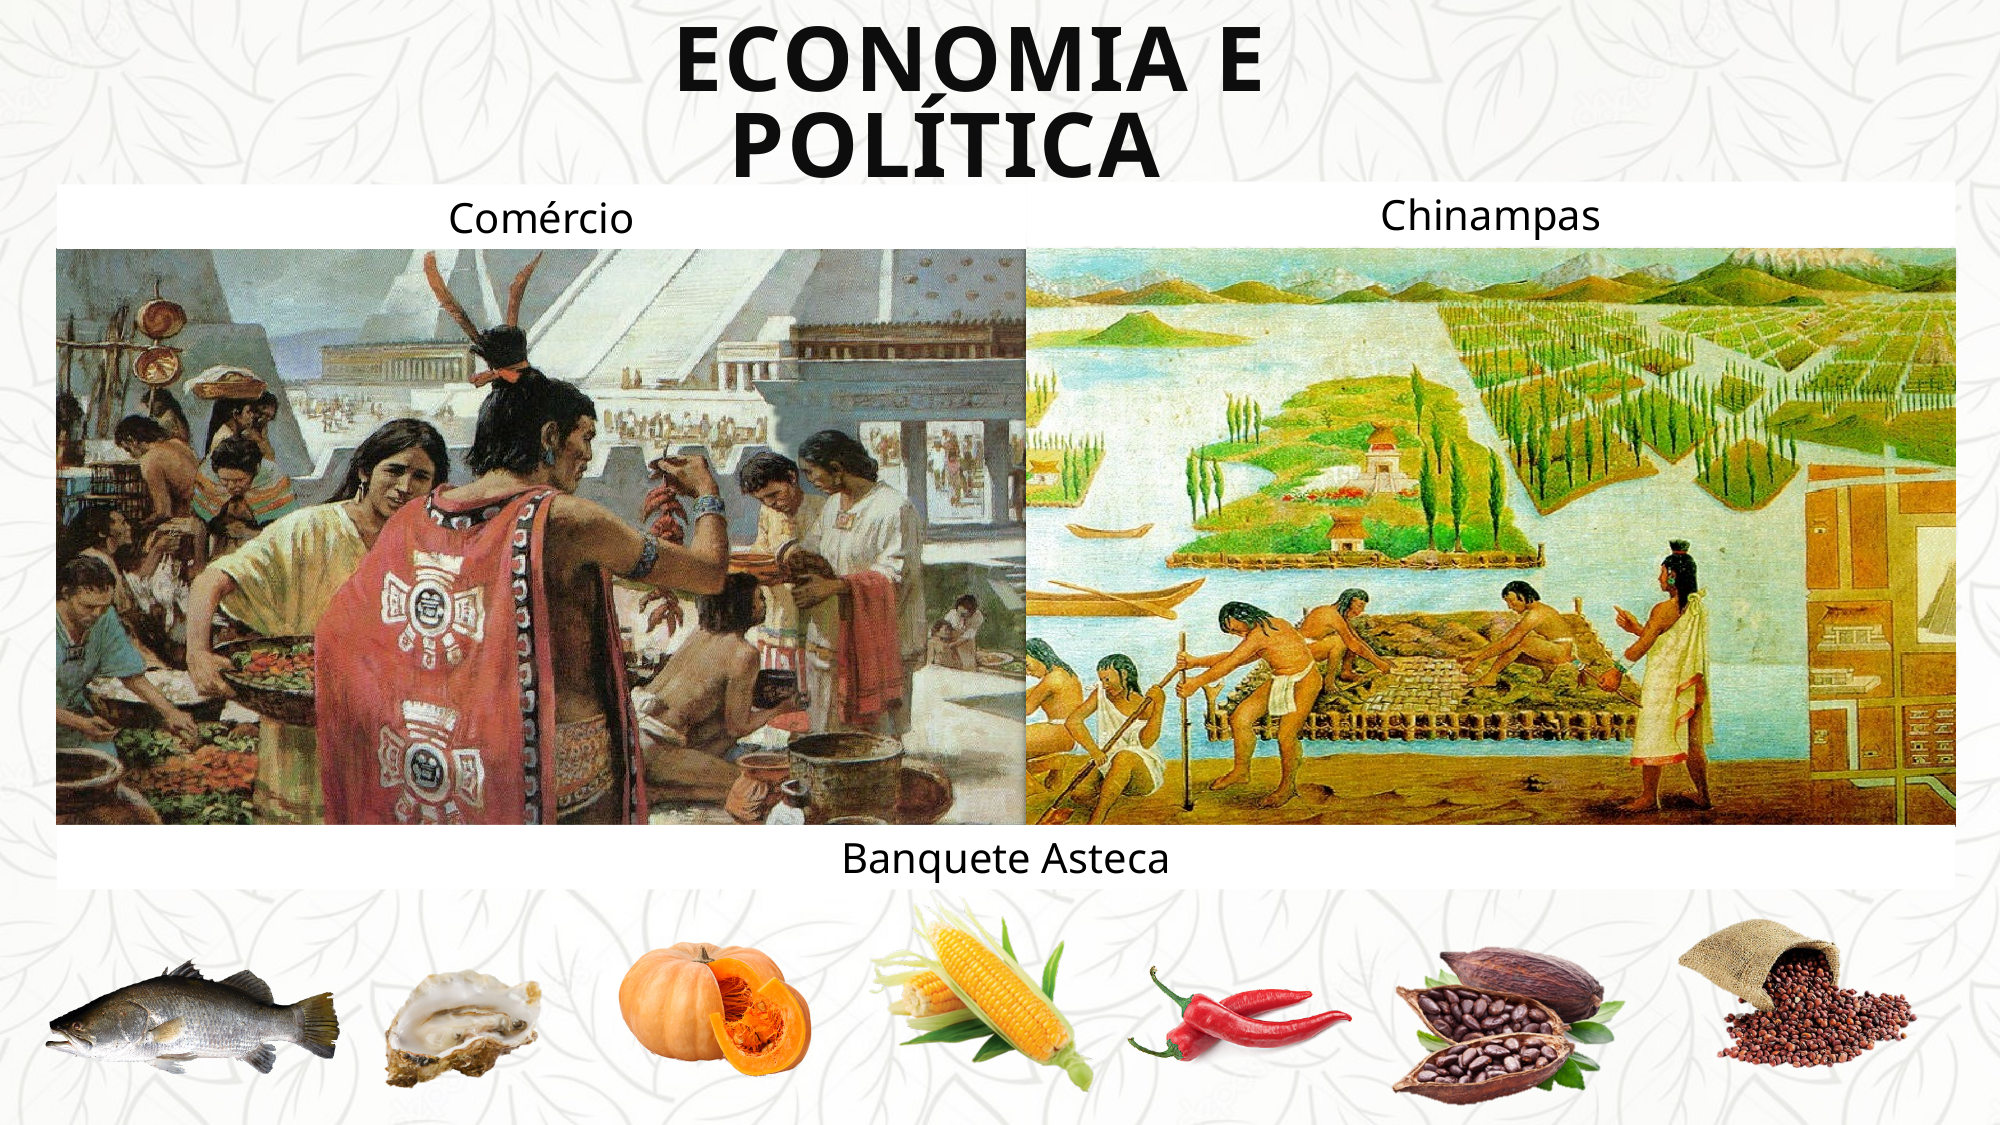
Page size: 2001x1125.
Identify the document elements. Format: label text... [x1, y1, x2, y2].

text_box Banquete Asteca [56, 832, 1956, 890]
picture [39, 952, 342, 1074]
picture [1659, 889, 1956, 1086]
text_box Chinampas [1026, 181, 1956, 245]
picture [595, 931, 832, 1109]
title Economia e política [530, 15, 1411, 184]
picture [1360, 918, 1657, 1125]
text_box Comércio [56, 184, 1027, 244]
picture [850, 890, 1357, 1099]
picture [56, 248, 1956, 828]
picture [350, 906, 577, 1125]
